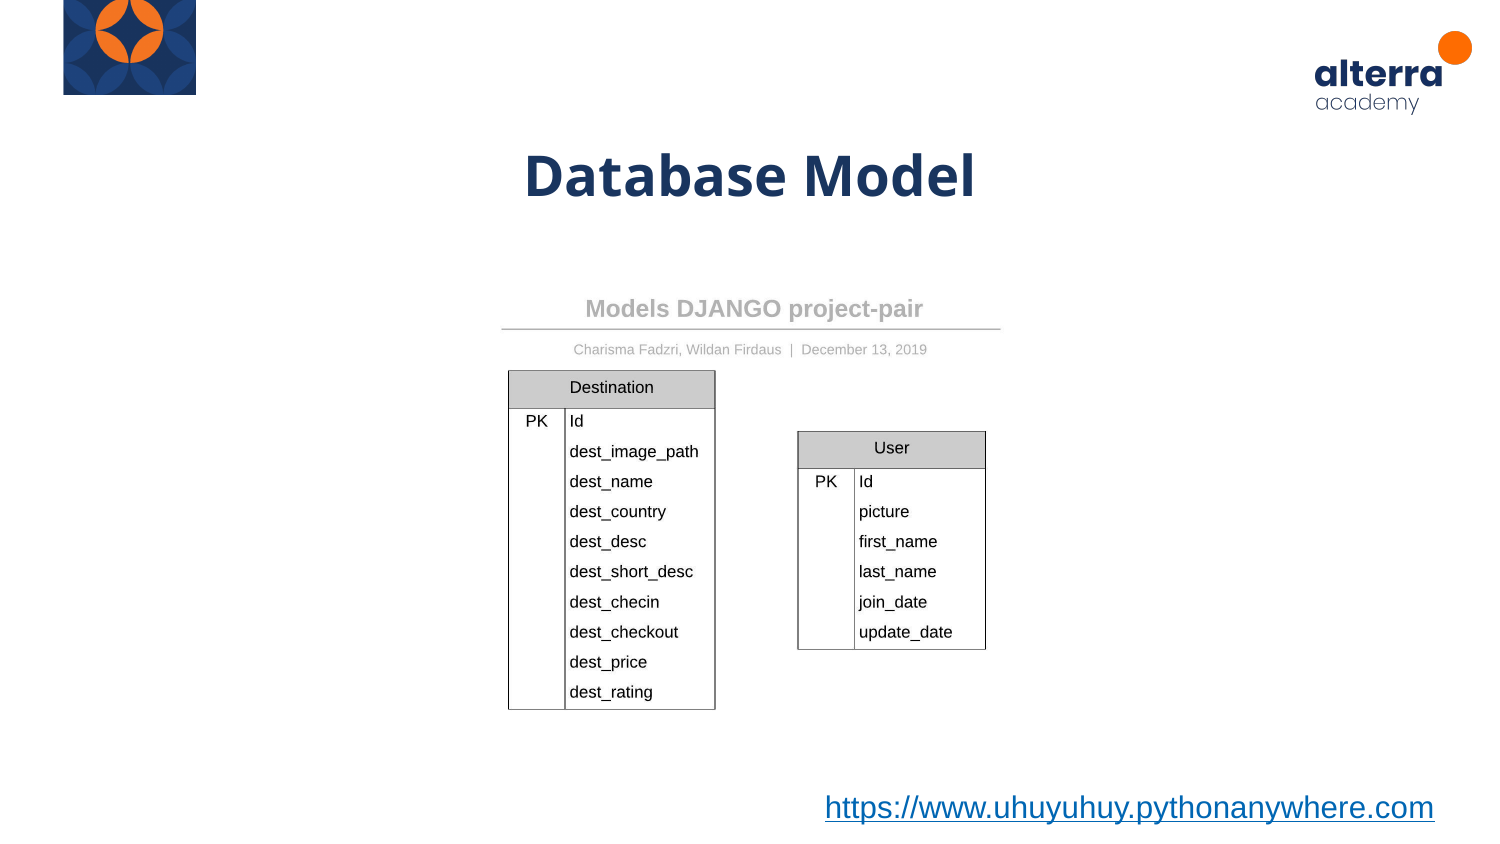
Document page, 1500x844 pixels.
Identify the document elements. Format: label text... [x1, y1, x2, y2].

picture [479, 269, 1021, 743]
picture [0, 0, 260, 94]
text_box https://www.uhuyuhuy.pythonanywhere.com [809, 780, 1485, 844]
picture [1315, 30, 1472, 116]
text_box Database Model [273, 139, 1227, 215]
